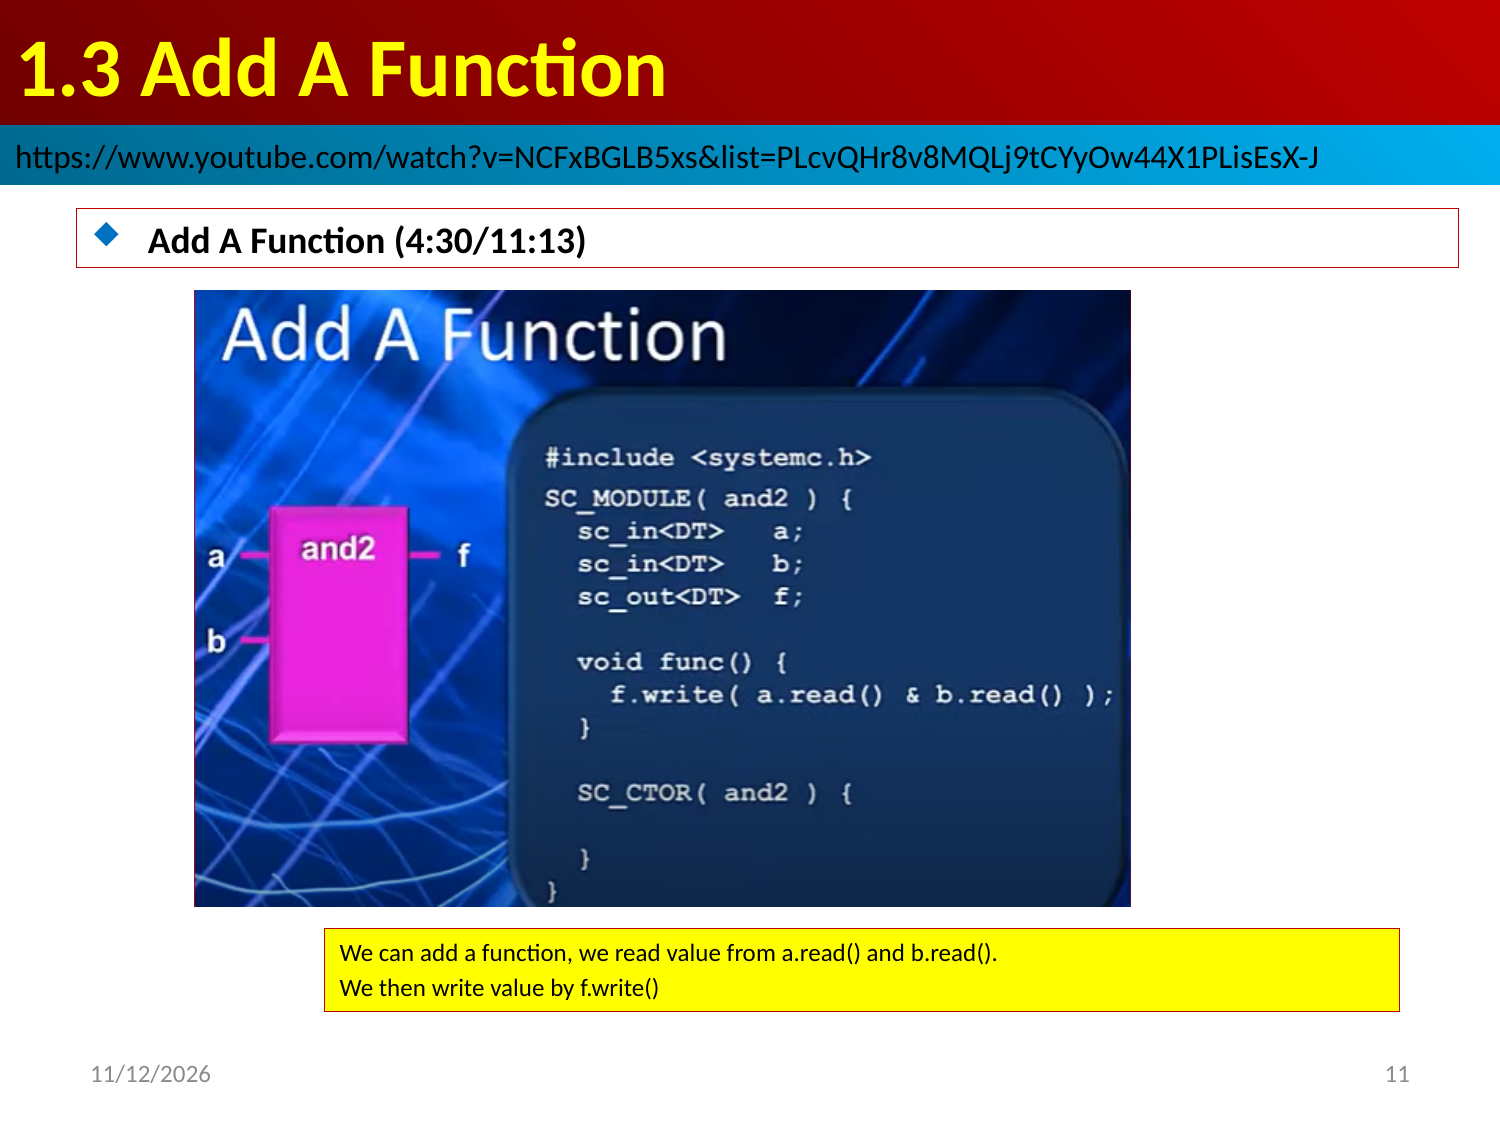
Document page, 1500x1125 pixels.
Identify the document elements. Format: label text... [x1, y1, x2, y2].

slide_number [75, 1042, 425, 1103]
slide_number 11 [1074, 1042, 1425, 1103]
title 1.3 Add A Function [0, 0, 1500, 125]
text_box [194, 290, 1131, 907]
text_box We can add a function, we read value from a.read() and b.read(). We then write value by f.write() [324, 928, 1400, 1012]
text_box https://www.youtube.com/watch?v=NCFxBGLB5xs&list=PLcvQHr8v8MQLj9tCYyOw44X1PLisEsX-J [0, 125, 1500, 185]
subtitle Add A Function (4:30/11:13) [76, 208, 1459, 268]
